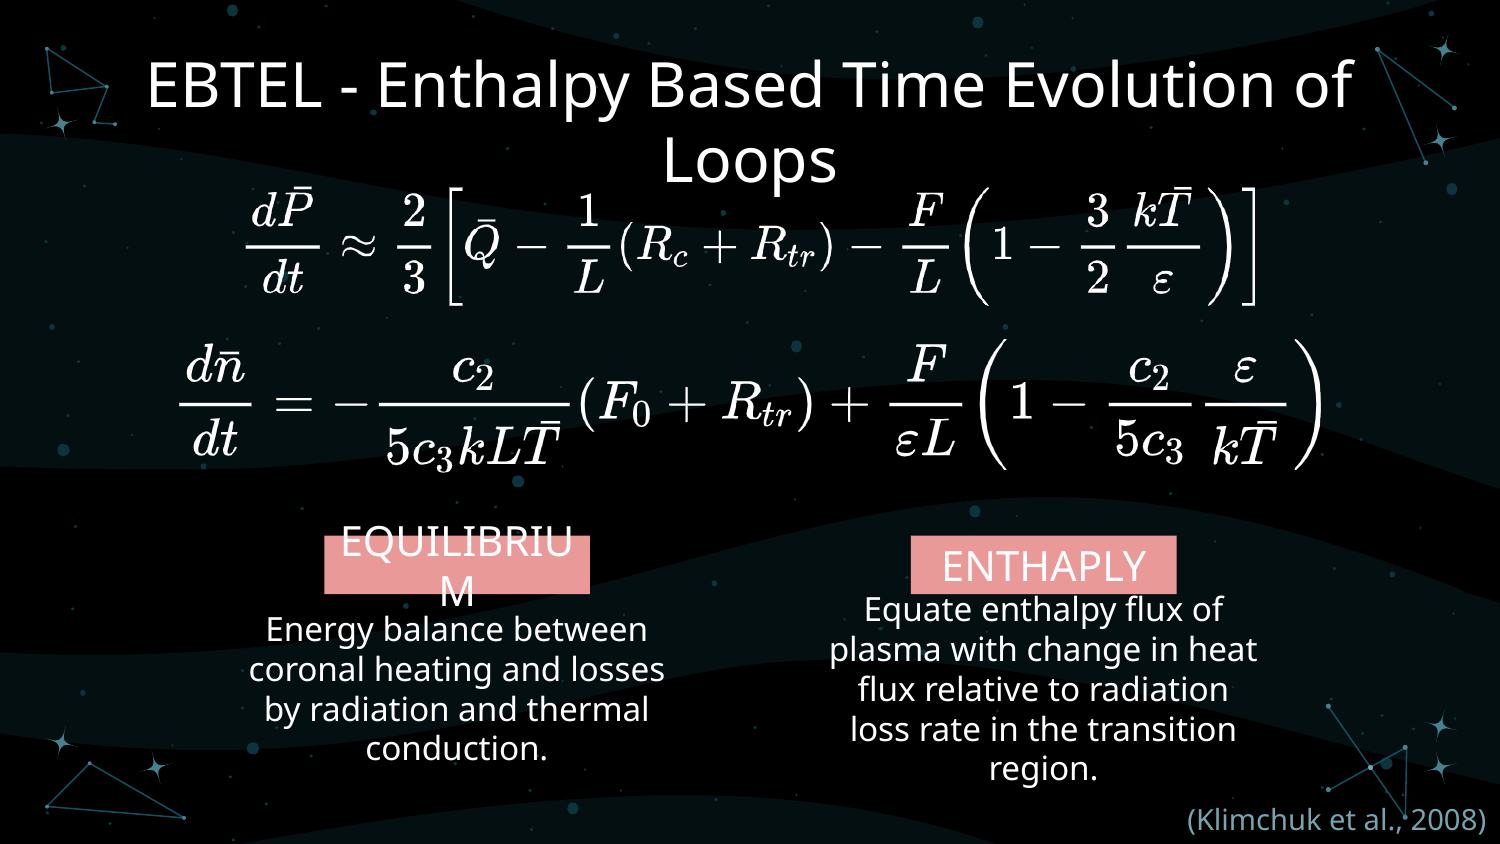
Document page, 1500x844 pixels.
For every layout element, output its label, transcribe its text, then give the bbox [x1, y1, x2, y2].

picture [179, 339, 1321, 474]
subtitle Equate enthalpy flux of plasma with change in heat flux relative to radiation loss rate in the transition region. [809, 608, 1278, 768]
picture [244, 186, 1255, 306]
subtitle Energy balance between coronal heating and losses by radiation and thermal conduction. [223, 608, 692, 768]
subtitle EQUILIBRIUM [324, 535, 590, 595]
title EBTEL - Enthalpy Based Time Evolution of Loops [116, 72, 1383, 167]
text_box (Klimchuk et al., 2008) [1172, 786, 1500, 844]
subtitle ENTHAPLY [910, 535, 1177, 595]
